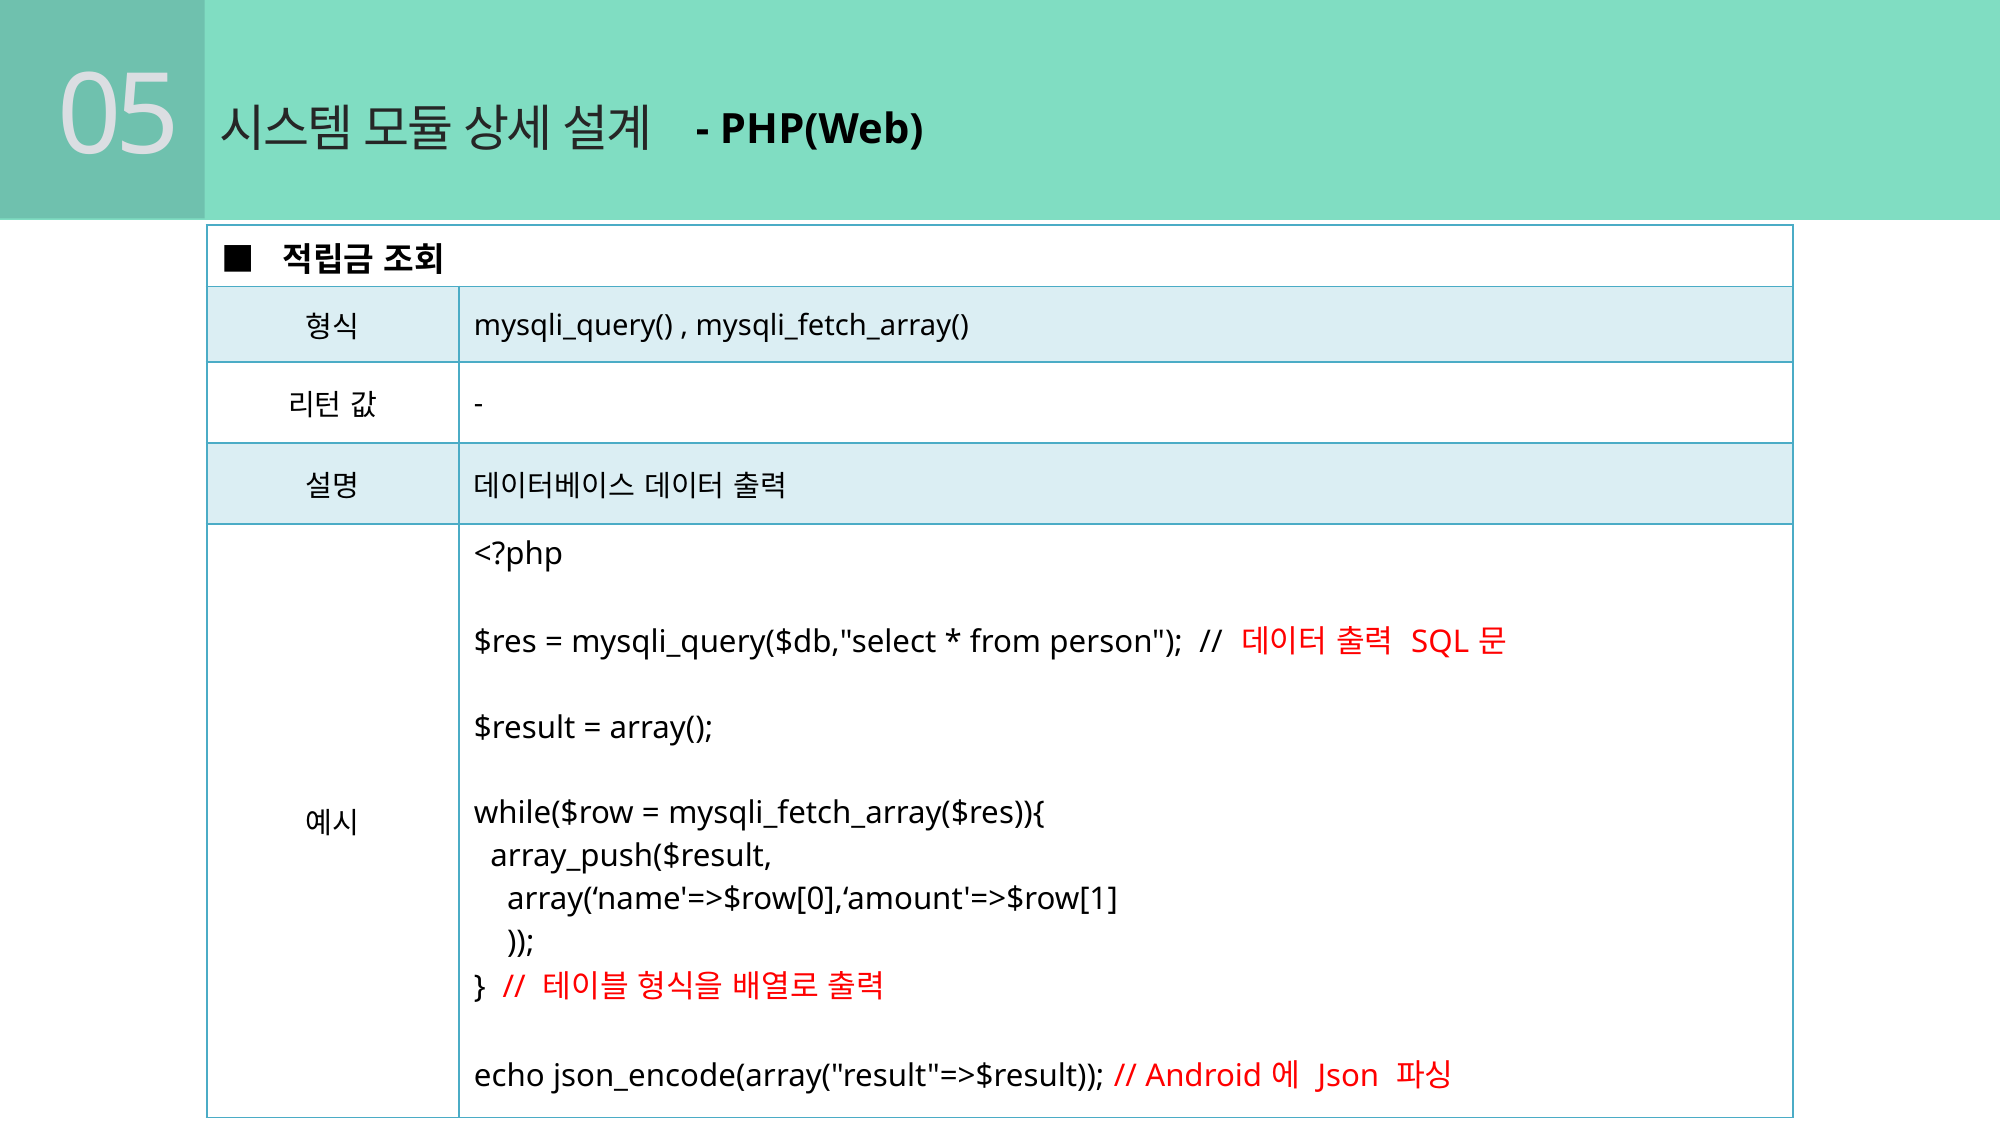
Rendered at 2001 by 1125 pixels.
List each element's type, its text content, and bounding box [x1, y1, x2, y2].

text_box [0, 0, 2000, 222]
table_cell 형식 [208, 287, 458, 361]
text_box 시스템 모듈 상세 설계 [207, 89, 1481, 164]
table_cell 예시 [208, 525, 458, 1117]
text_box - PHP(Web) [681, 94, 1852, 159]
table_cell <?php $res = mysqli_query($db,"select * from person"); // 데이터 출력 SQL문 $result = array(); while($row = mysqli_fetch_array($res)){ array_push($result, array(‘name'=>$row[0],‘amount'=>$row[1] )); } // 테이블 형식을 배열로 출력 echo json_encode(array("result"=>$result)); // Android에 Json 파싱 ?> [460, 525, 1792, 1117]
table_cell 설명 [208, 444, 458, 523]
text_box [0, 0, 207, 220]
table_header ■ 적립금 조회 [208, 226, 1792, 286]
table_cell - [460, 363, 1792, 442]
table_cell 데이터베이스 데이터 출력 [460, 444, 1792, 523]
table_cell mysqli_query() , mysqli_fetch_array() [460, 287, 1792, 361]
table_cell 리턴 값 [208, 363, 458, 442]
